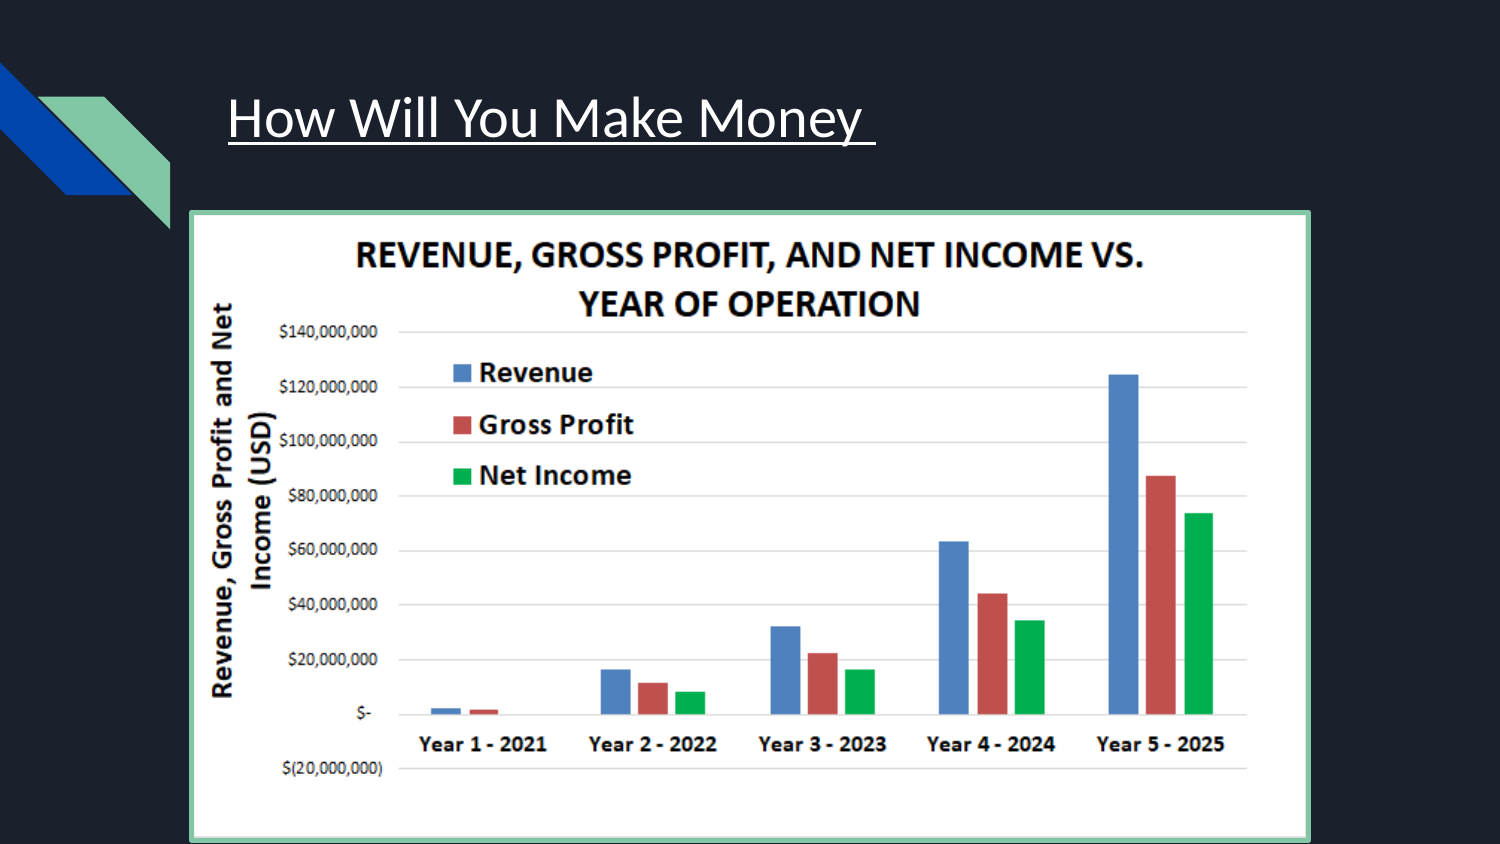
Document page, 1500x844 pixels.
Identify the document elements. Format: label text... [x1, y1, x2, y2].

title How Will You Make Money [212, 64, 1368, 215]
picture [193, 214, 1307, 839]
